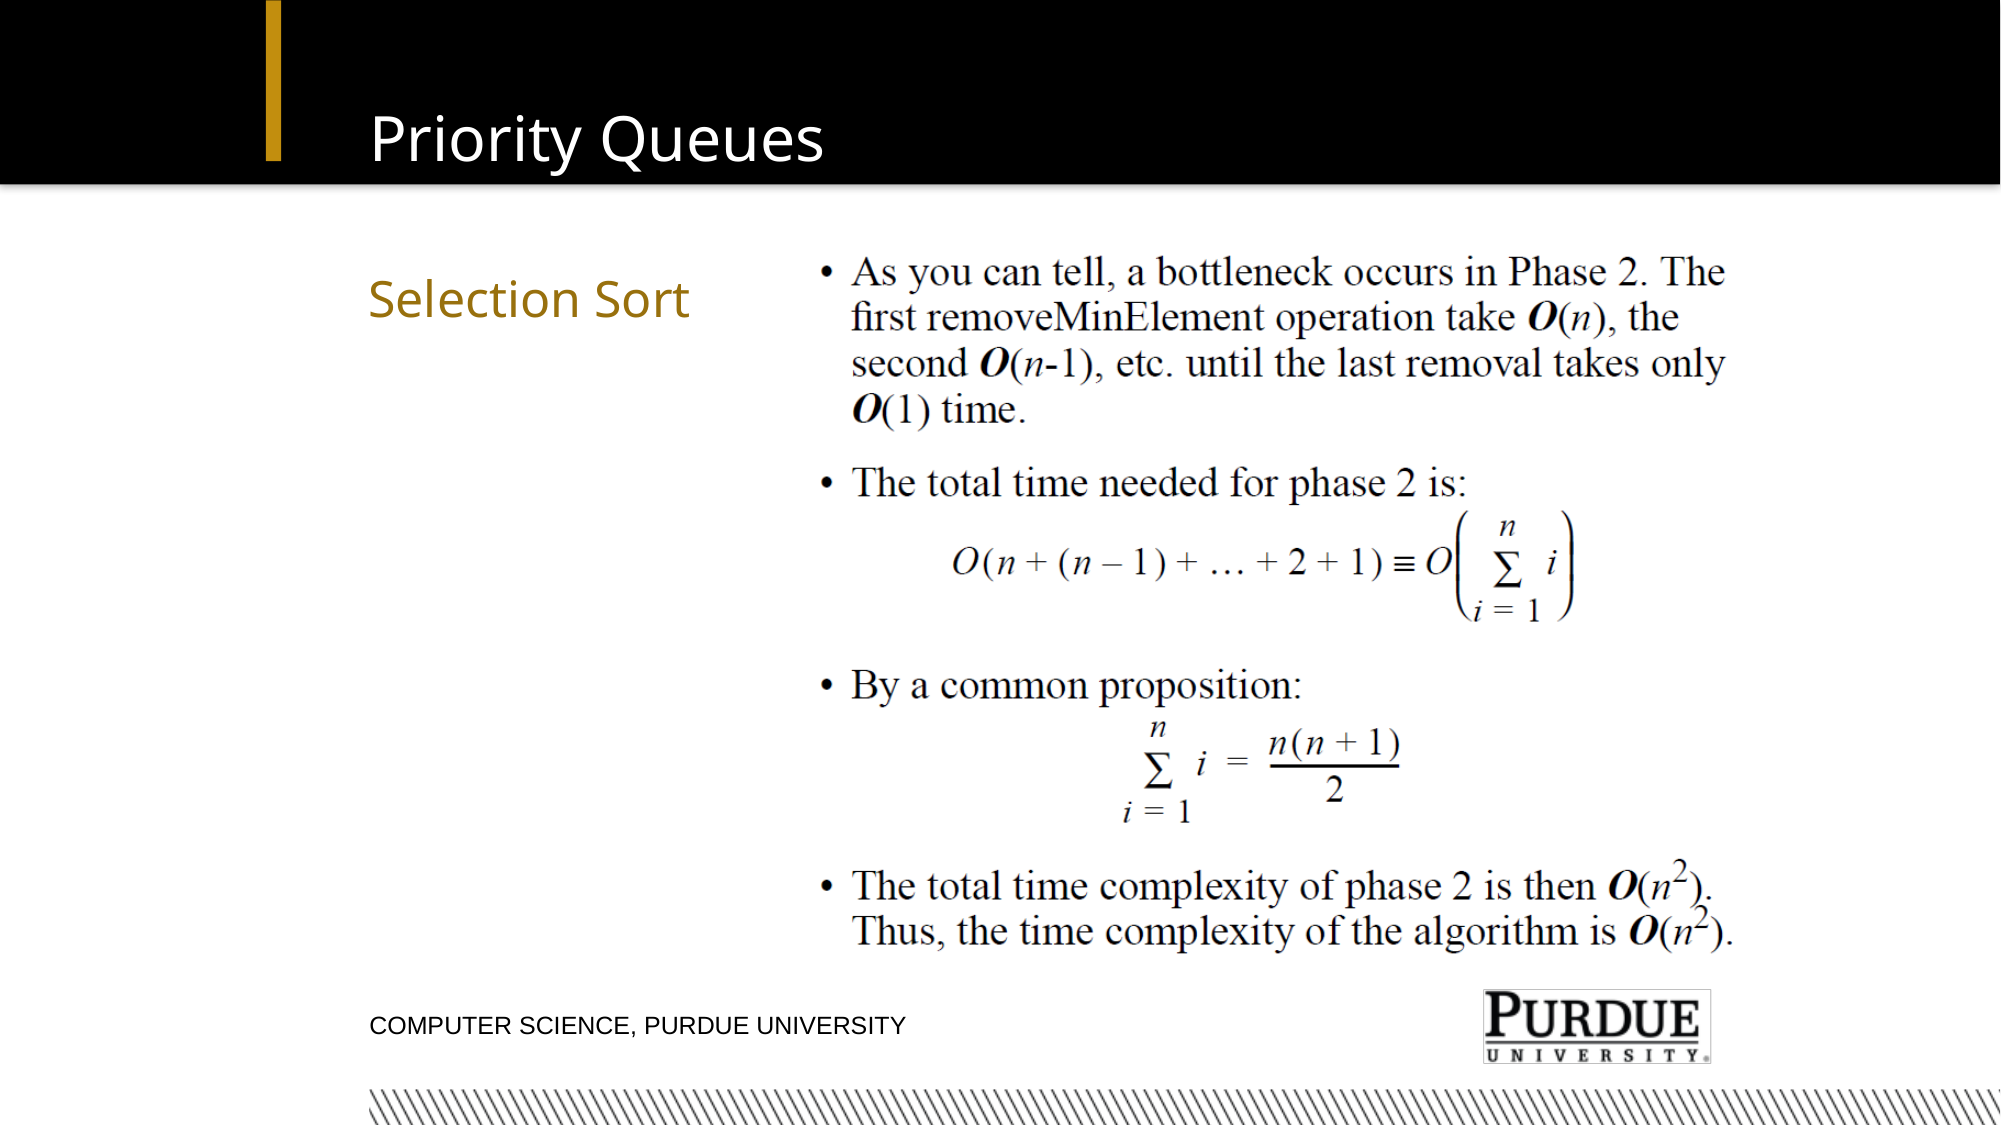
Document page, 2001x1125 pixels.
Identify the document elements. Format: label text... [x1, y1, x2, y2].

picture [797, 233, 1755, 964]
title Priority Queues [369, 98, 1704, 186]
list Selection Sort [368, 267, 791, 337]
list Computer Science, Purdue University [369, 1009, 1375, 1047]
